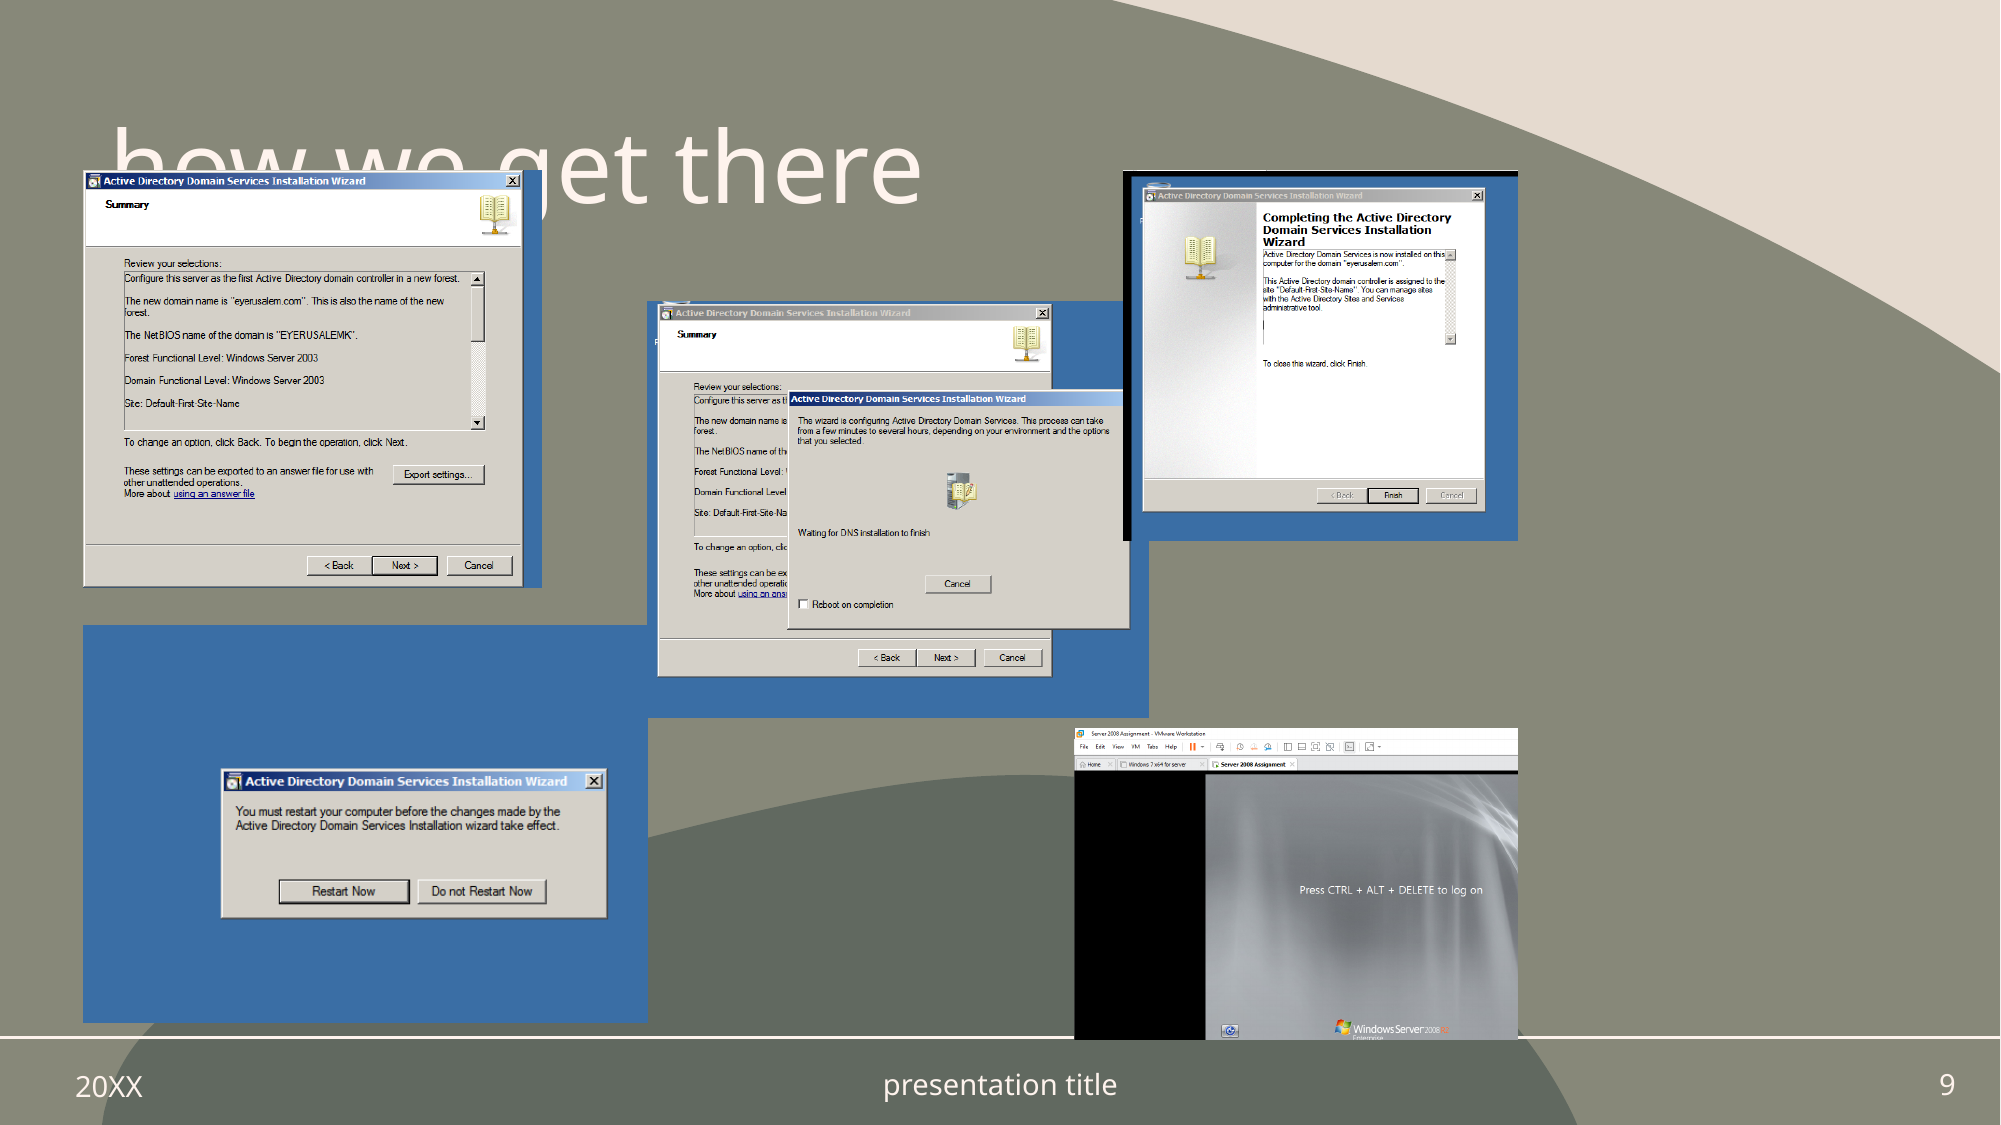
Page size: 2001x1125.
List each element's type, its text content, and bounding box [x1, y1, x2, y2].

slide_number 9 [1808, 1060, 1971, 1112]
picture [83, 170, 542, 588]
slide_number 20XX [60, 1060, 222, 1112]
picture [1074, 728, 1518, 1040]
footer presentation title [718, 1060, 1283, 1112]
title how we get there [94, 115, 1820, 227]
picture [83, 170, 1518, 1023]
